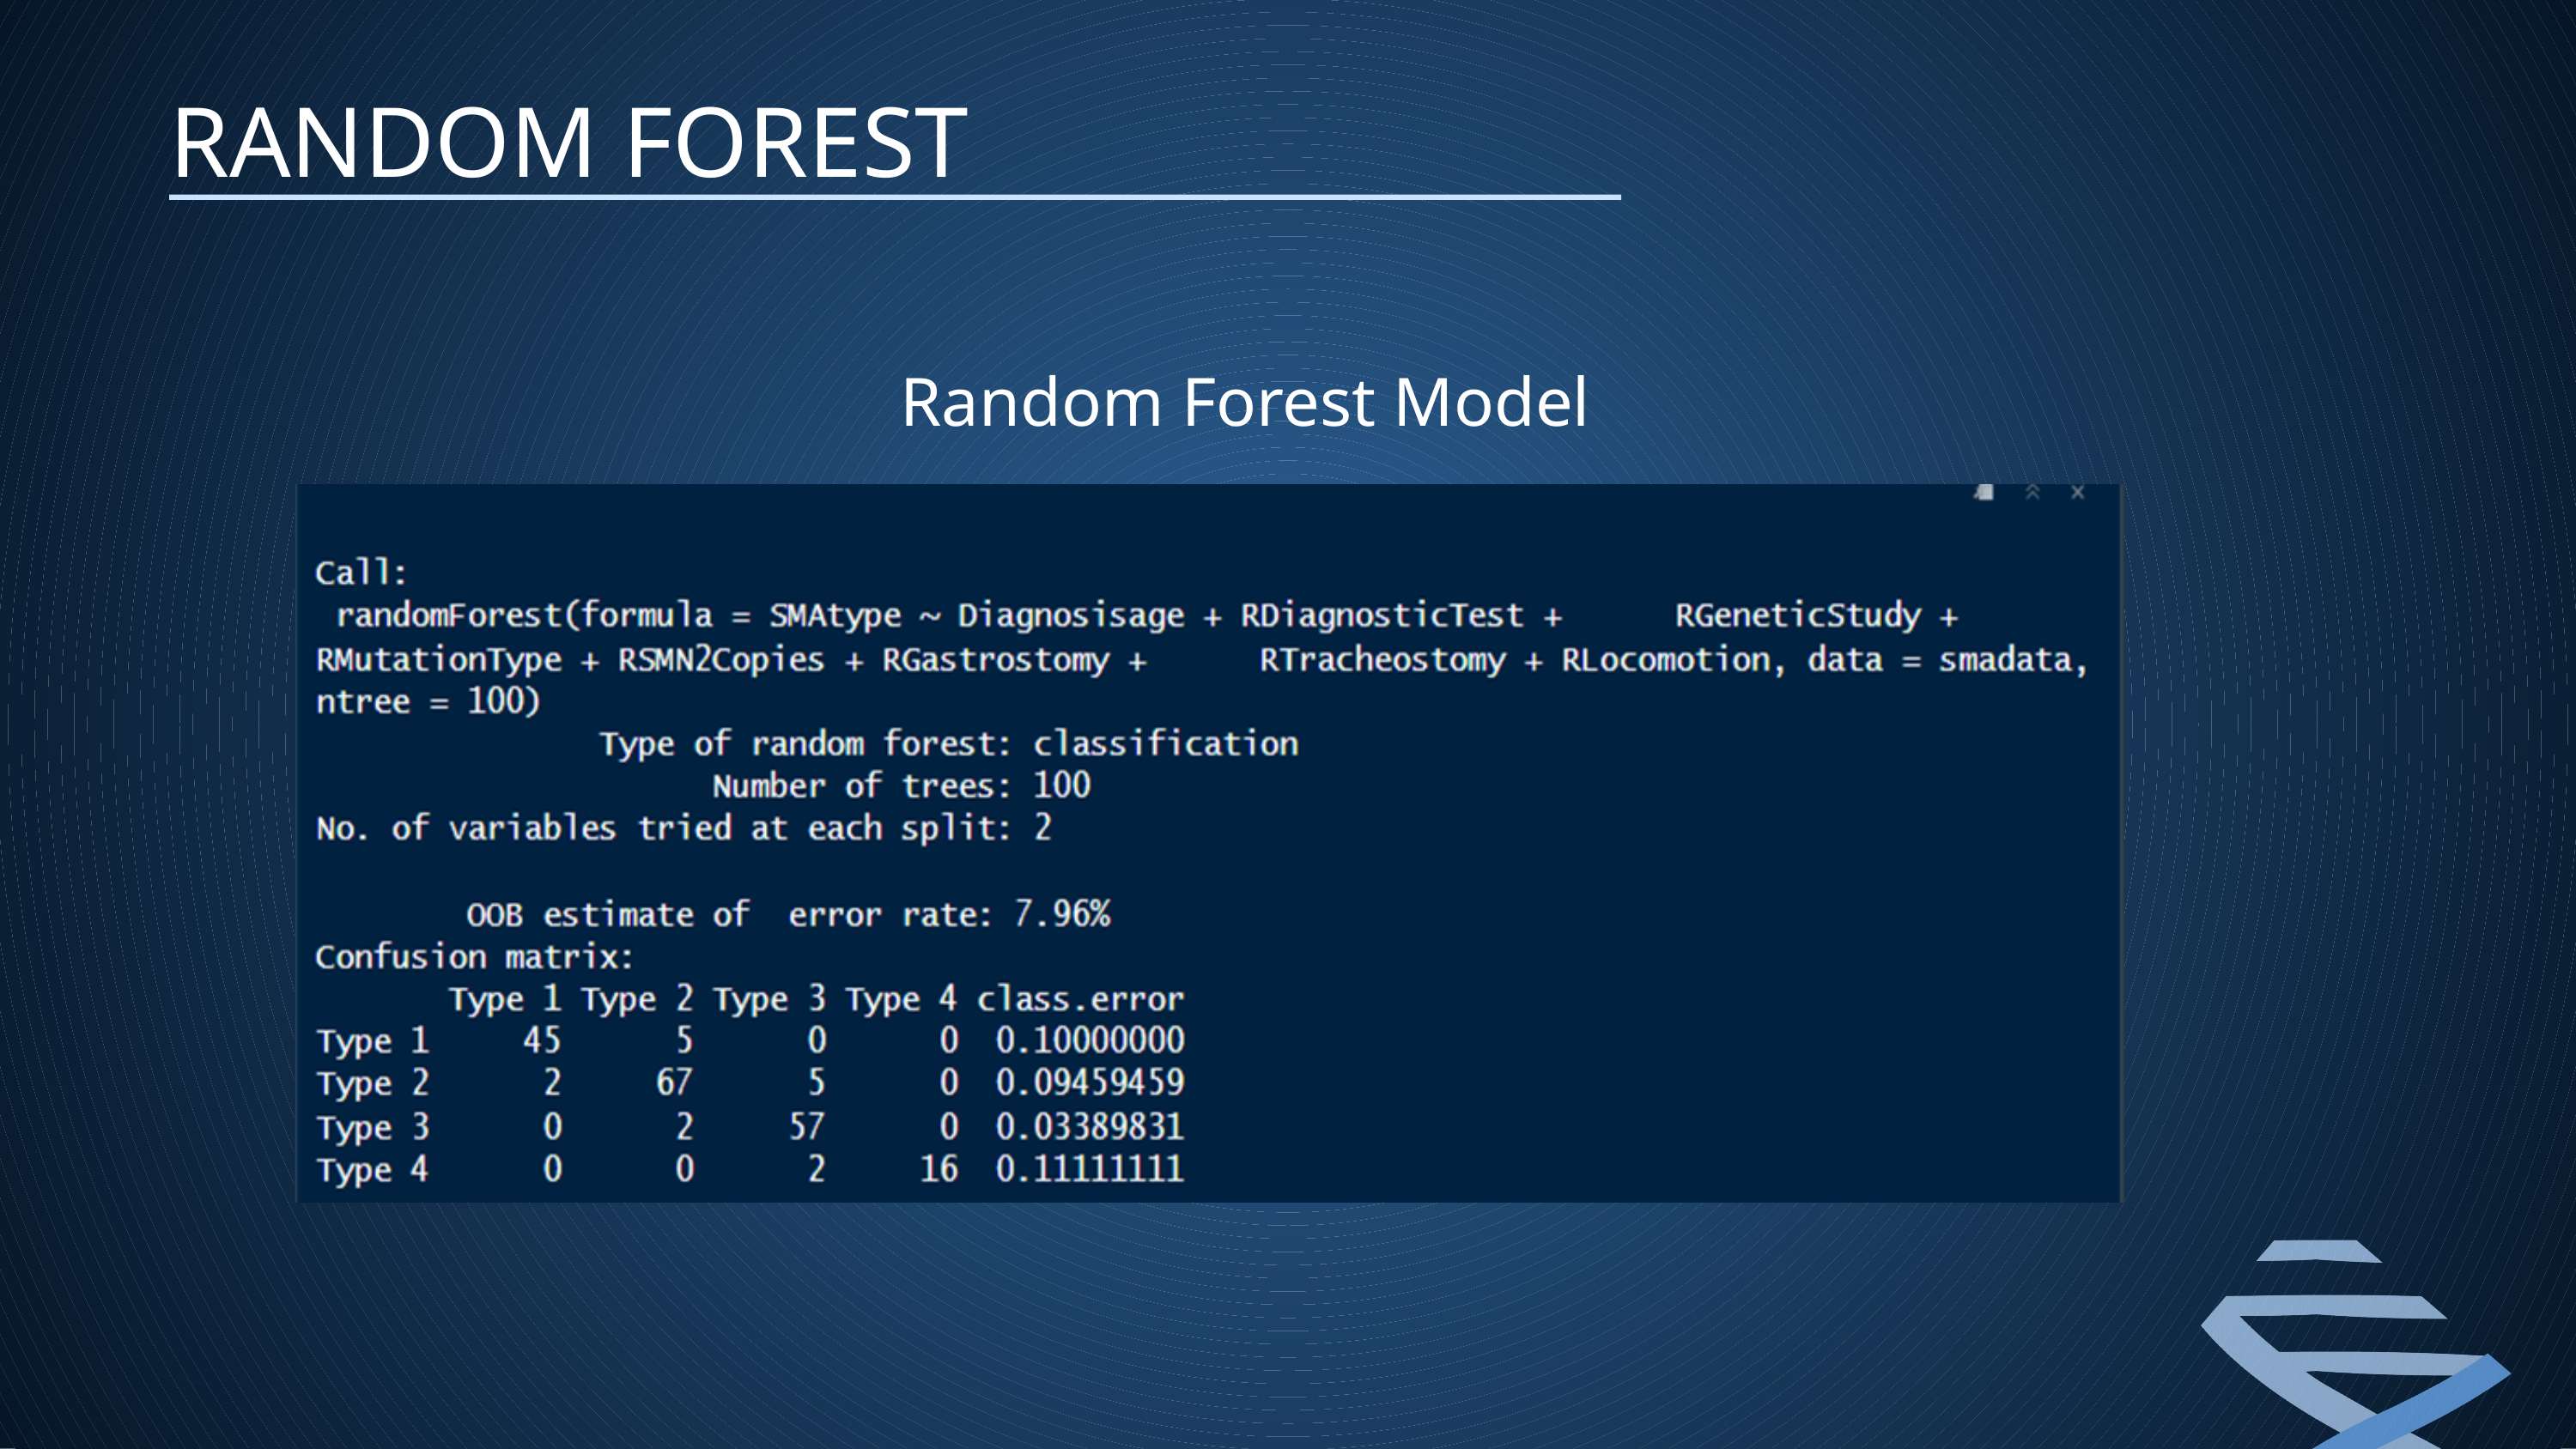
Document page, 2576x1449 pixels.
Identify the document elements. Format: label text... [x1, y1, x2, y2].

text_box [294, 484, 2124, 1203]
text_box RANDOM FOREST [169, 88, 1326, 197]
text_box [2148, 1199, 2576, 1449]
text_box Random Forest Model [771, 345, 1719, 627]
